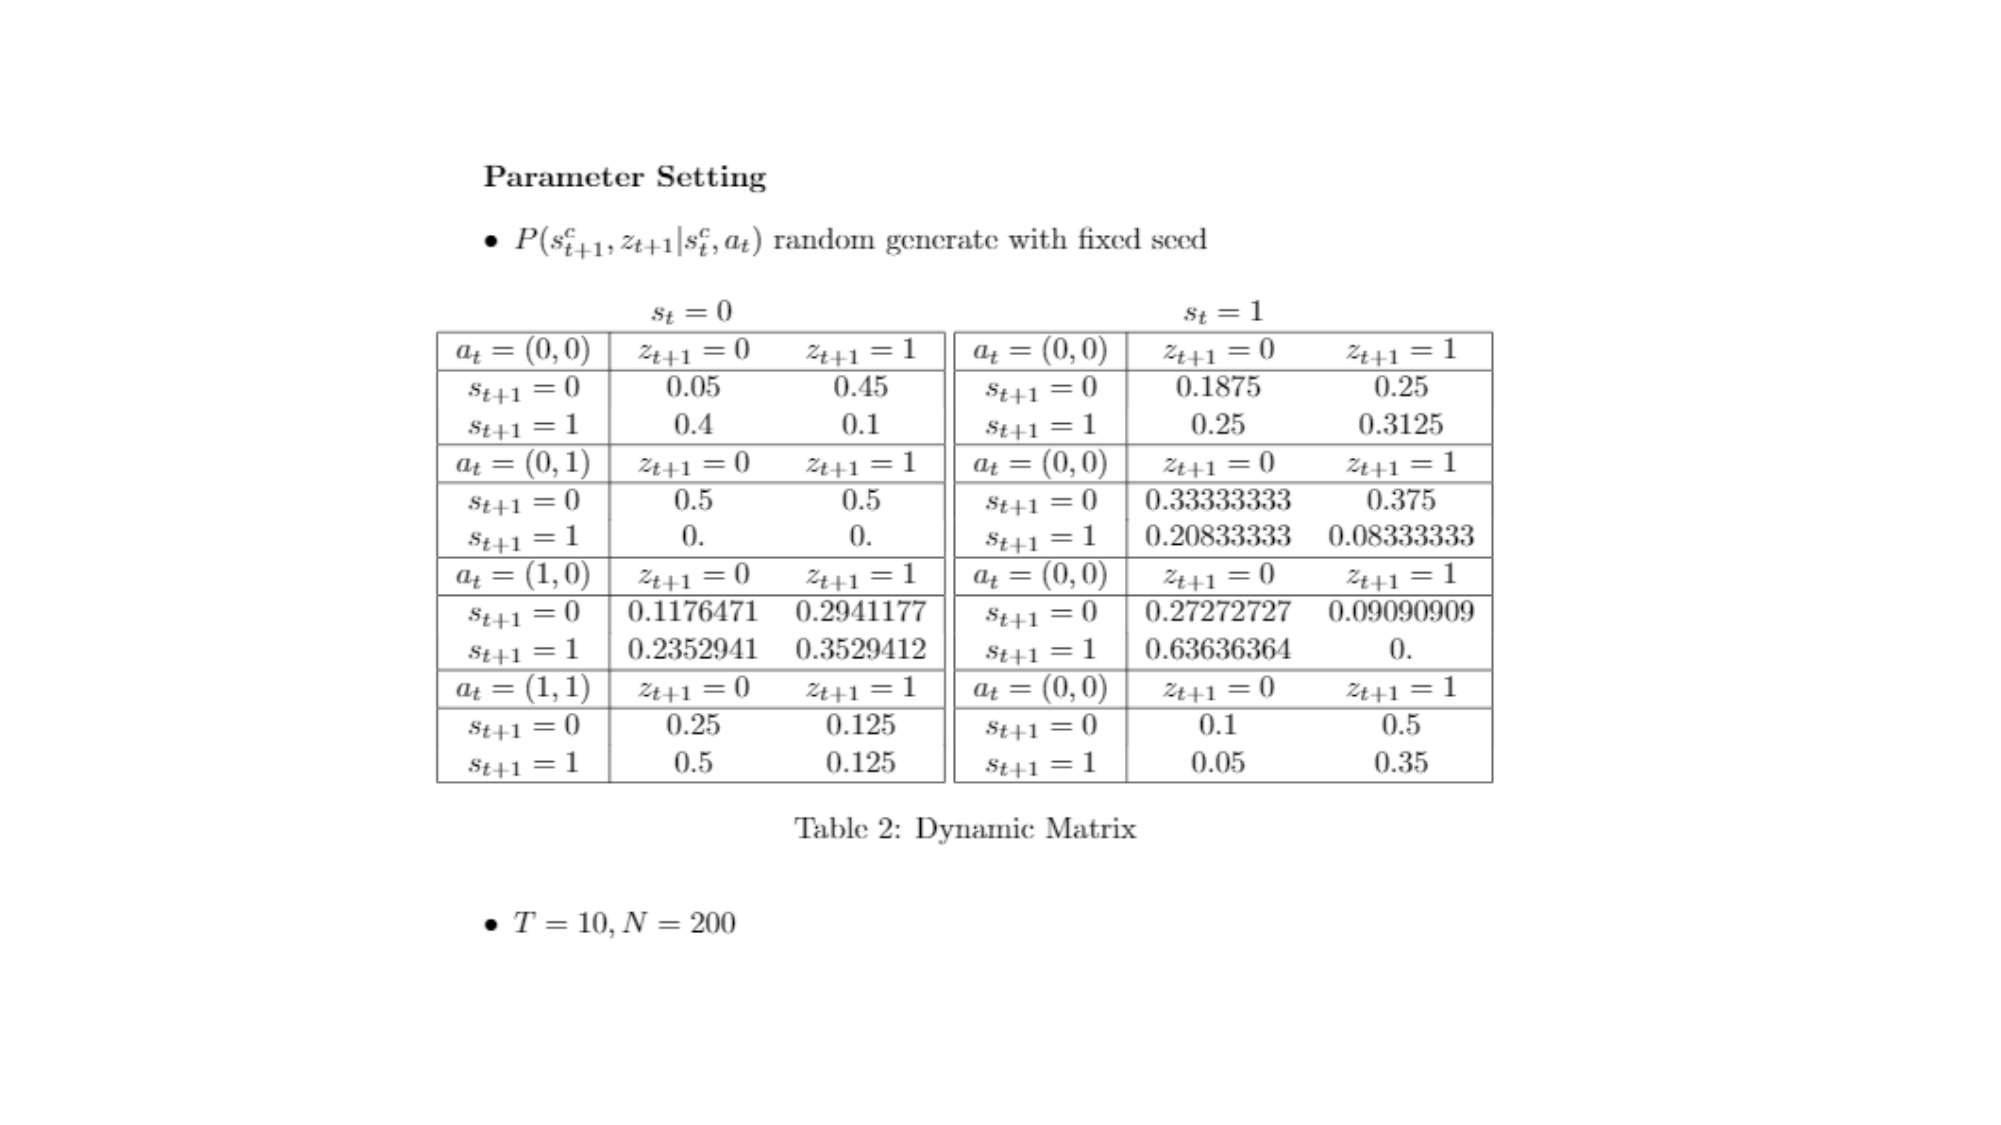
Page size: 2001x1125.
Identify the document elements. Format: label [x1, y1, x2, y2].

picture [412, 141, 1548, 950]
